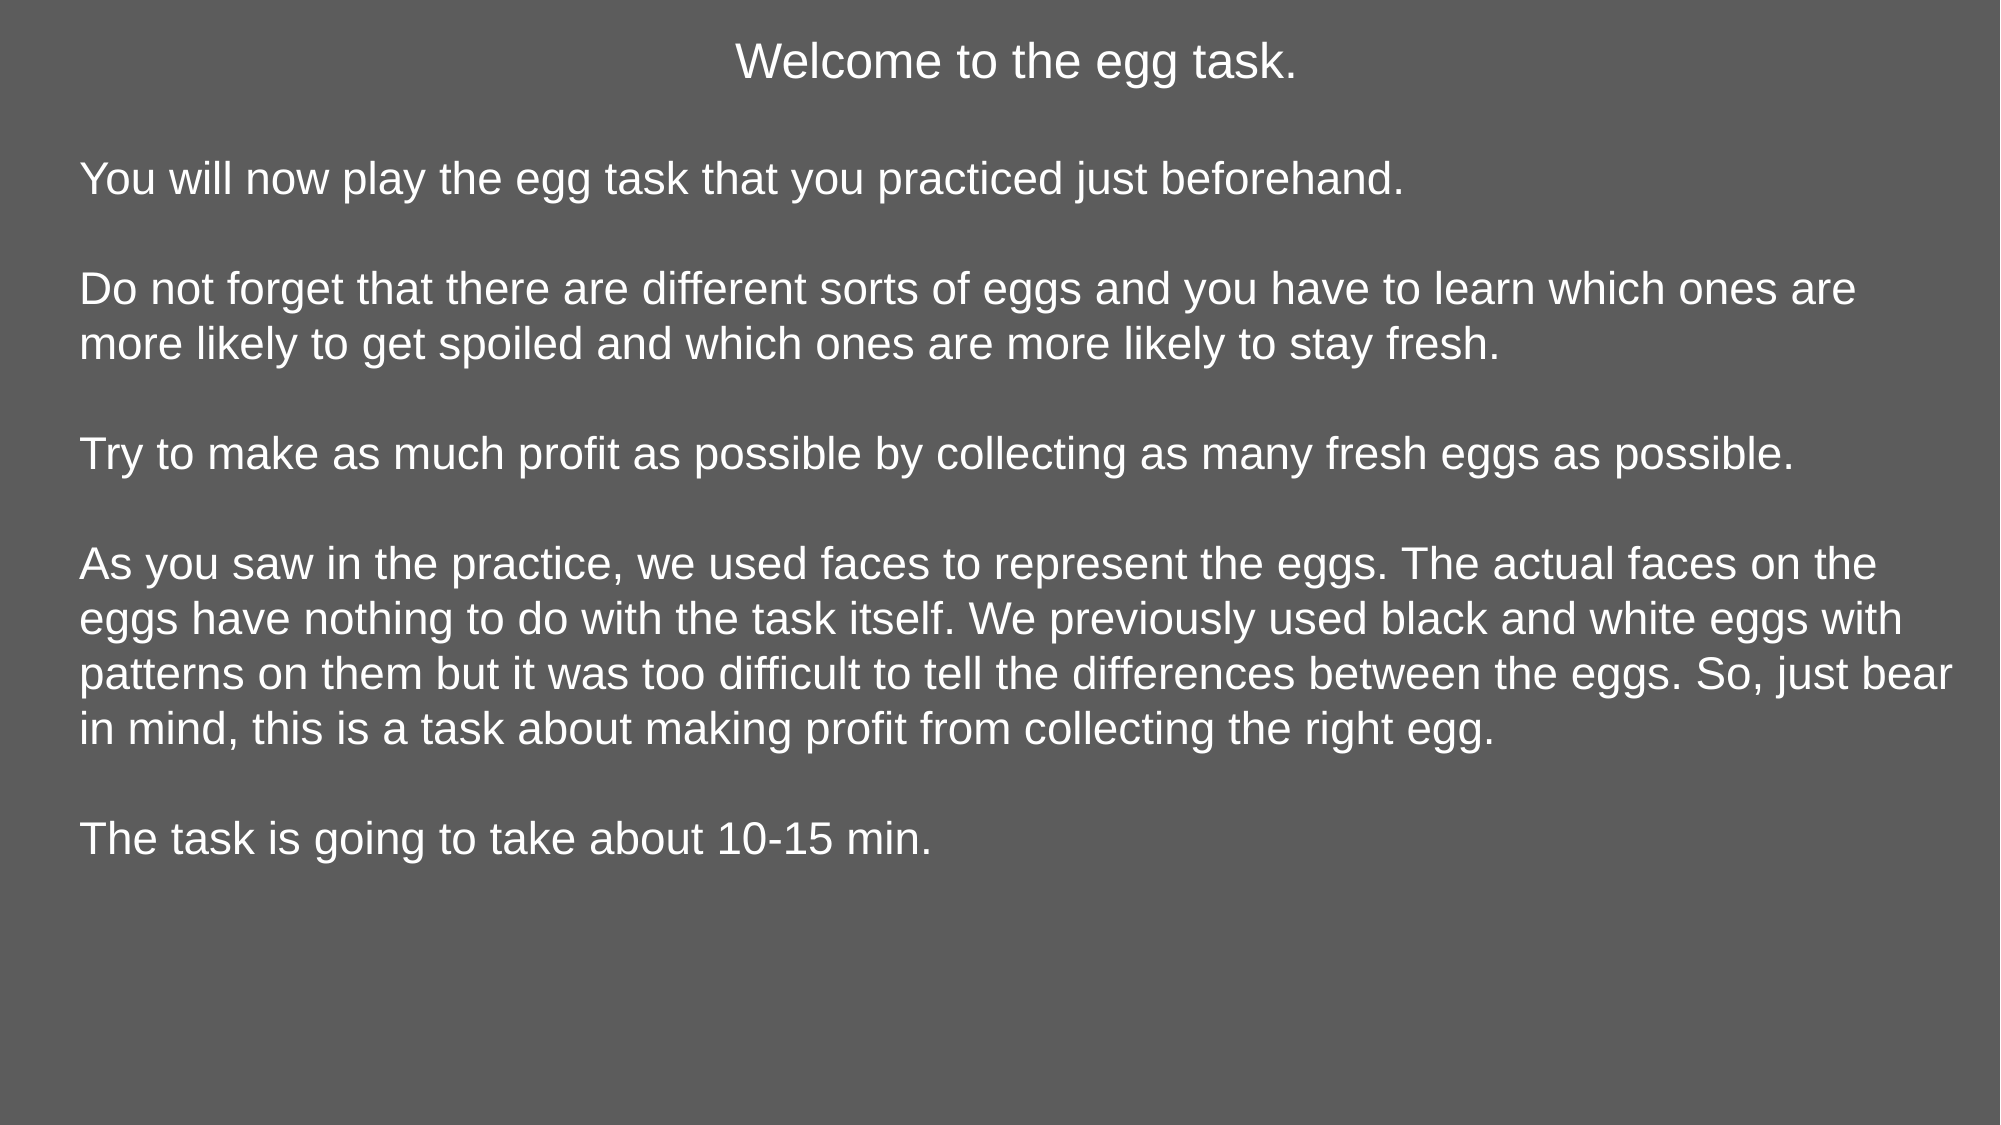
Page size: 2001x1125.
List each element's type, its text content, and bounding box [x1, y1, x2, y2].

text_box Welcome to the egg task. You will now play the egg task that you practiced just beforehand. Do not forget that there are different sorts of eggs and you have to learn which ones are more likely to get spoiled and which ones are more likely to stay fresh. Try to make as much profit as possible by collecting as many fresh eggs as possible. As you saw in the practice, we used faces to represent the eggs. The actual faces on the eggs have nothing to do with the task itself. We previously used black and white eggs with patterns on them but it was too difficult to tell the differences between the eggs. So, just bear in mind, this is a task about making profit from collecting the right egg. The task is going to take about 10-15 min. [64, 21, 1970, 871]
